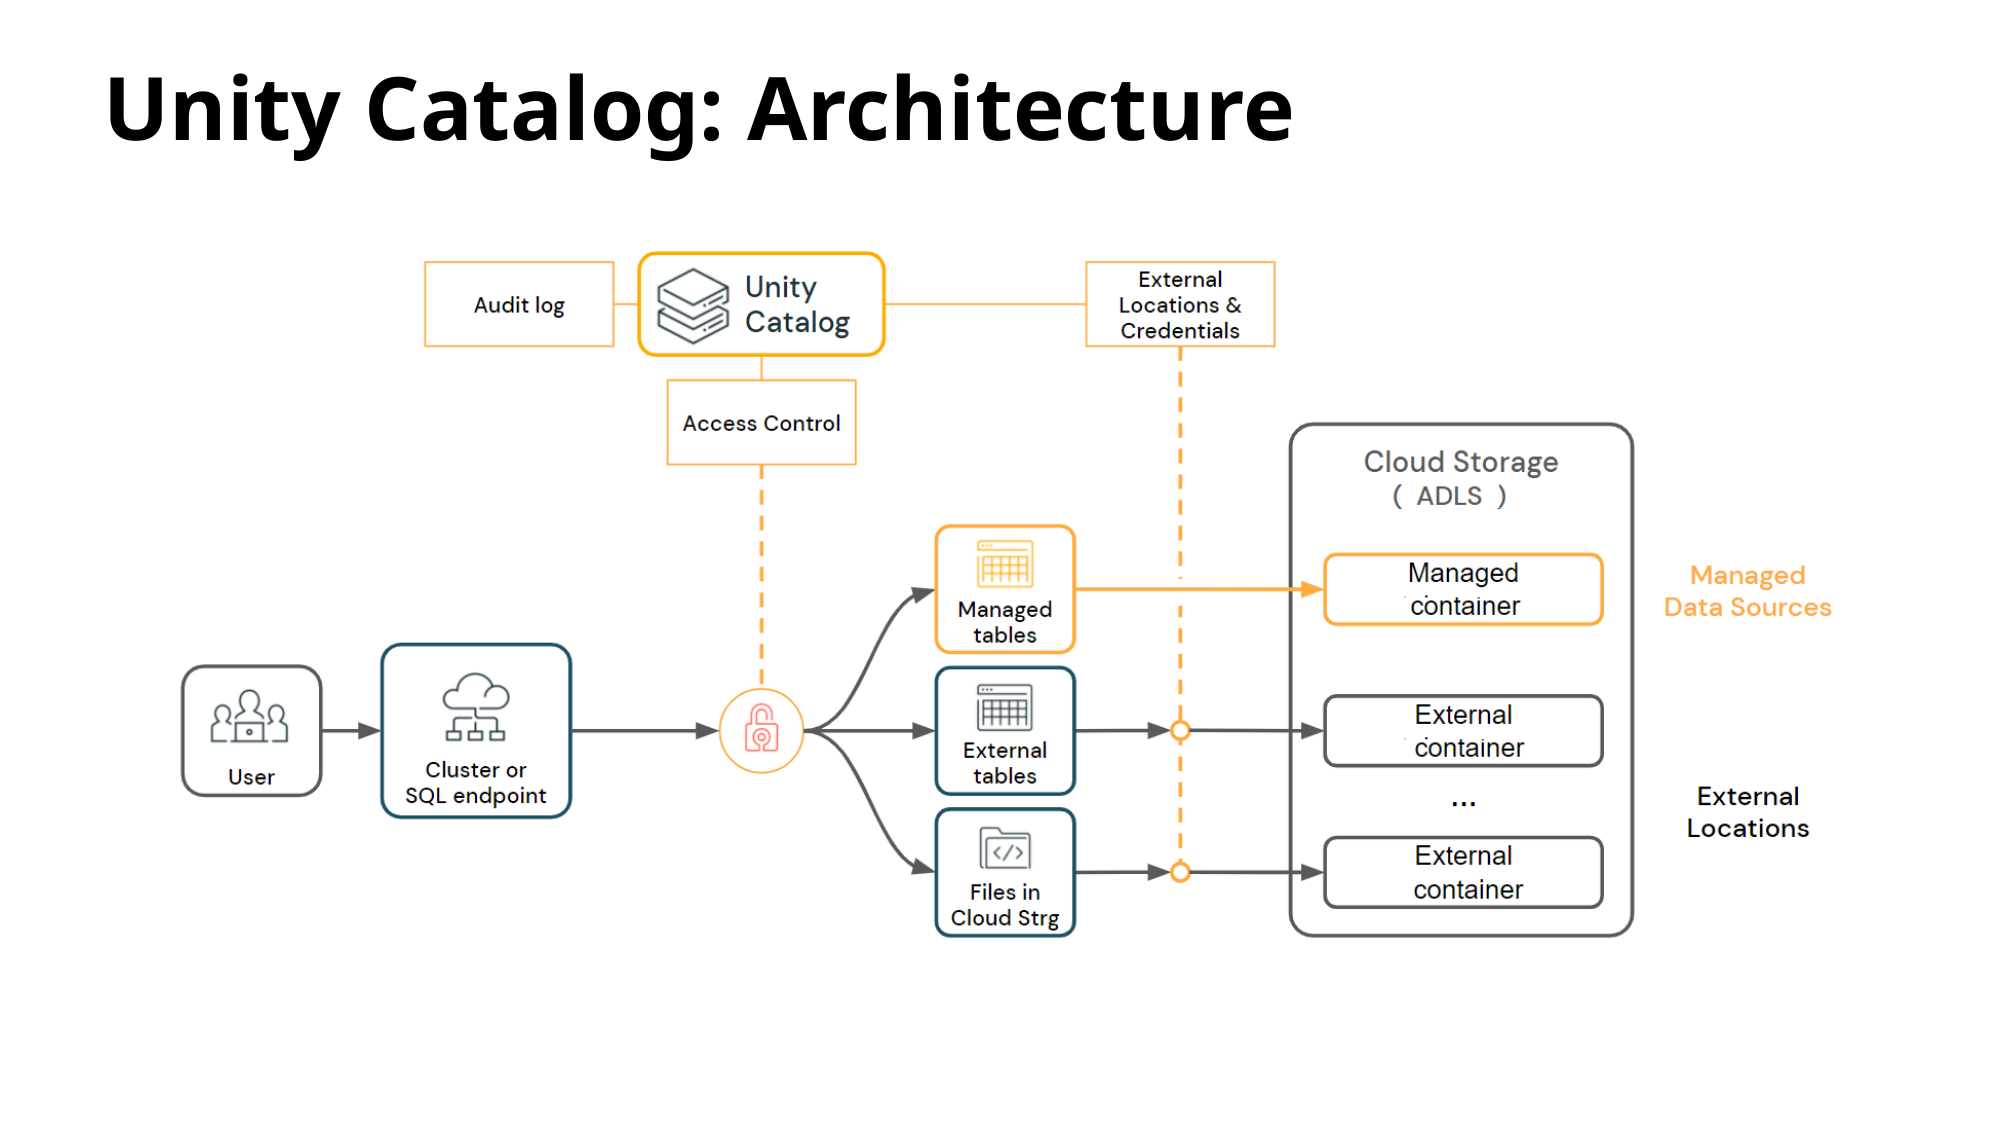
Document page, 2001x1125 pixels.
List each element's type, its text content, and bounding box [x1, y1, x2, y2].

text_box Unity Catalog: Architecture [88, 14, 1814, 168]
picture [162, 217, 1838, 946]
